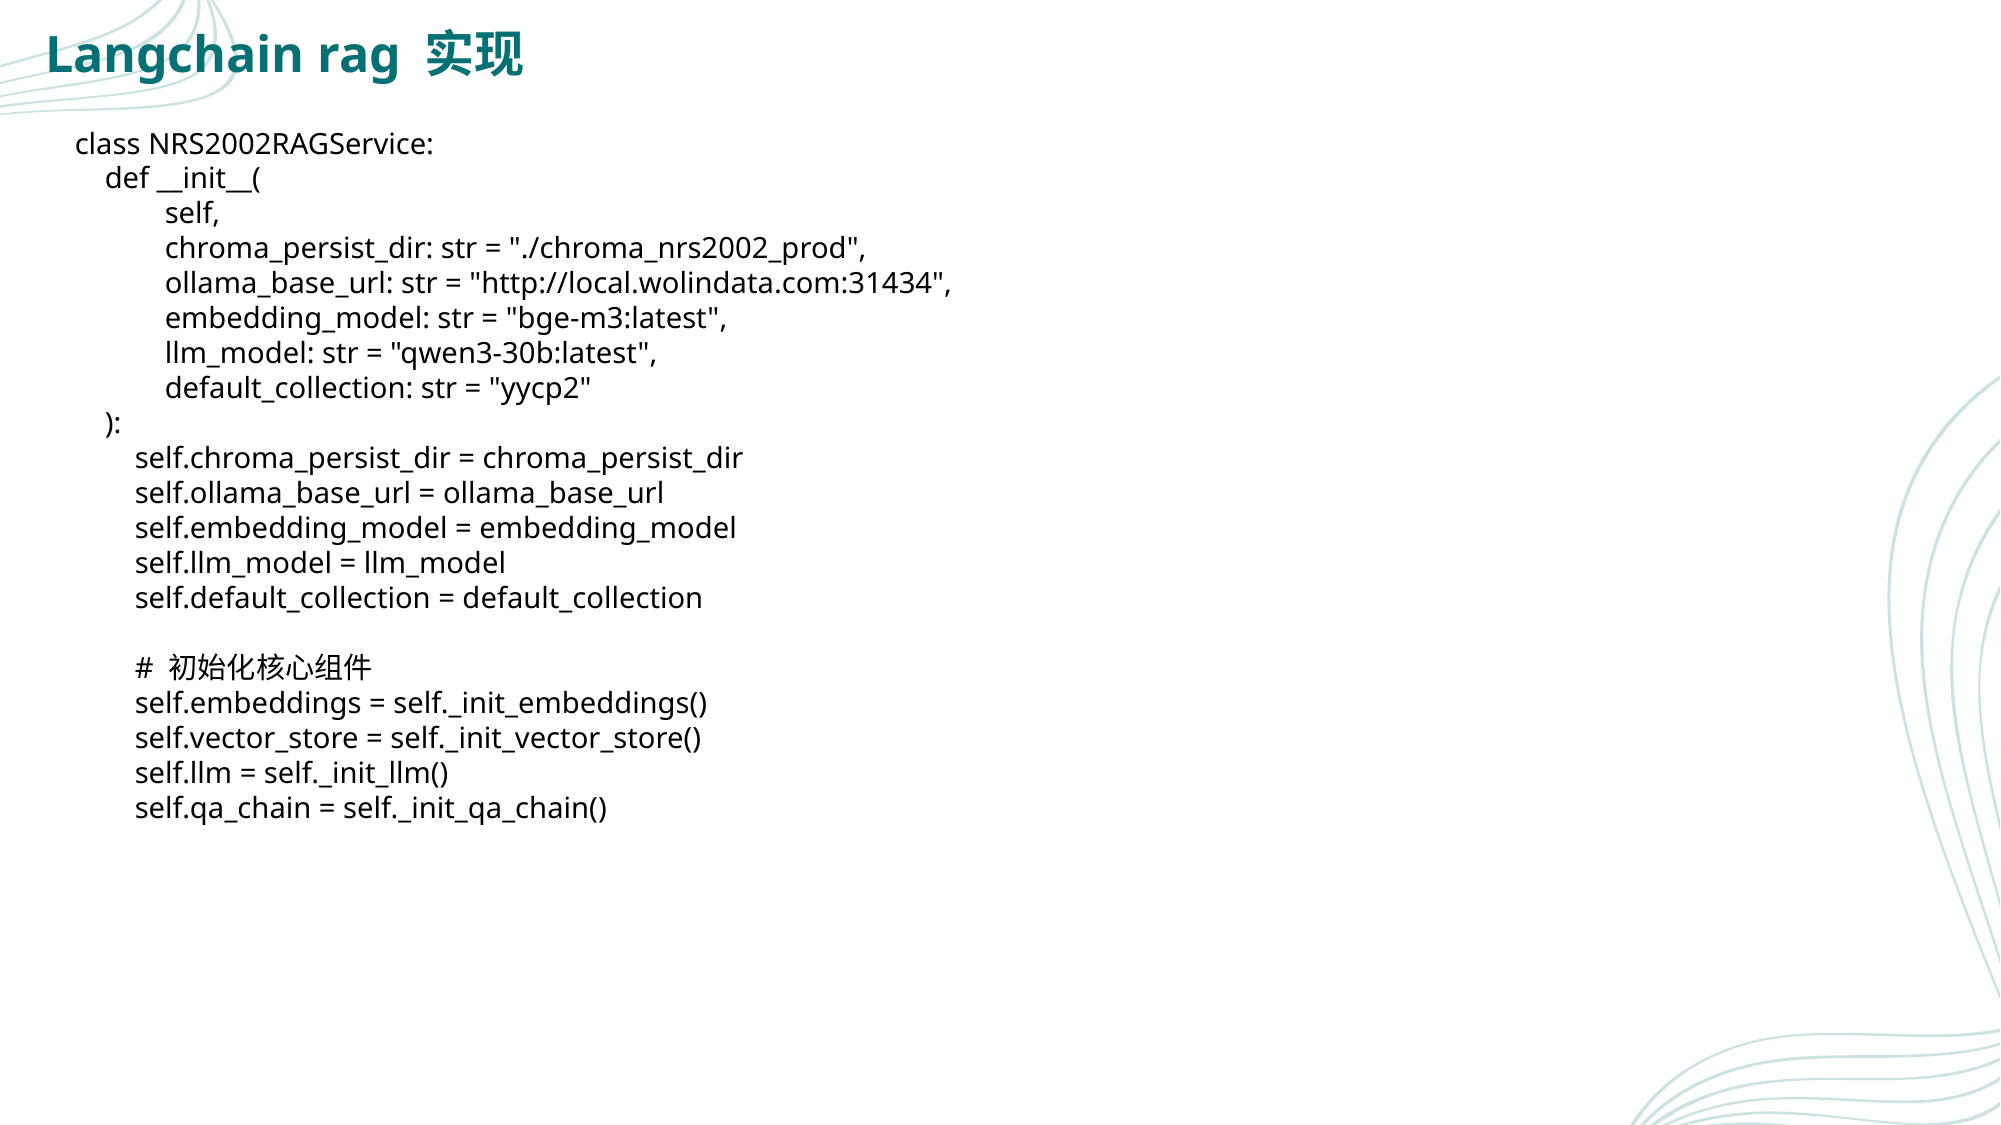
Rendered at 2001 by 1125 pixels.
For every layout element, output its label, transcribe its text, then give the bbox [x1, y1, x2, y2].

text_box Langchain rag 实现 [45, 22, 647, 83]
text_box class NRS2002RAGService: def __init__( self, chroma_persist_dir: str = "./chroma_nrs2002_prod", ollama_base_url: str = "http://local.wolindata.com:31434", embedding_model: str = "bge-m3:latest", llm_model: str = "qwen3-30b:latest", default_collection: str = "yycp2" ): self.chroma_persist_dir = chroma_persist_dir self.ollama_base_url = ollama_base_url self.embedding_model = embedding_model self.llm_model = llm_model self.default_collection = default_collection # 初始化核心组件 self.embeddings = self._init_embeddings() self.vector_store = self._init_vector_store() self.llm = self._init_llm() self.qa_chain = self._init_qa_chain() [60, 82, 1052, 1106]
